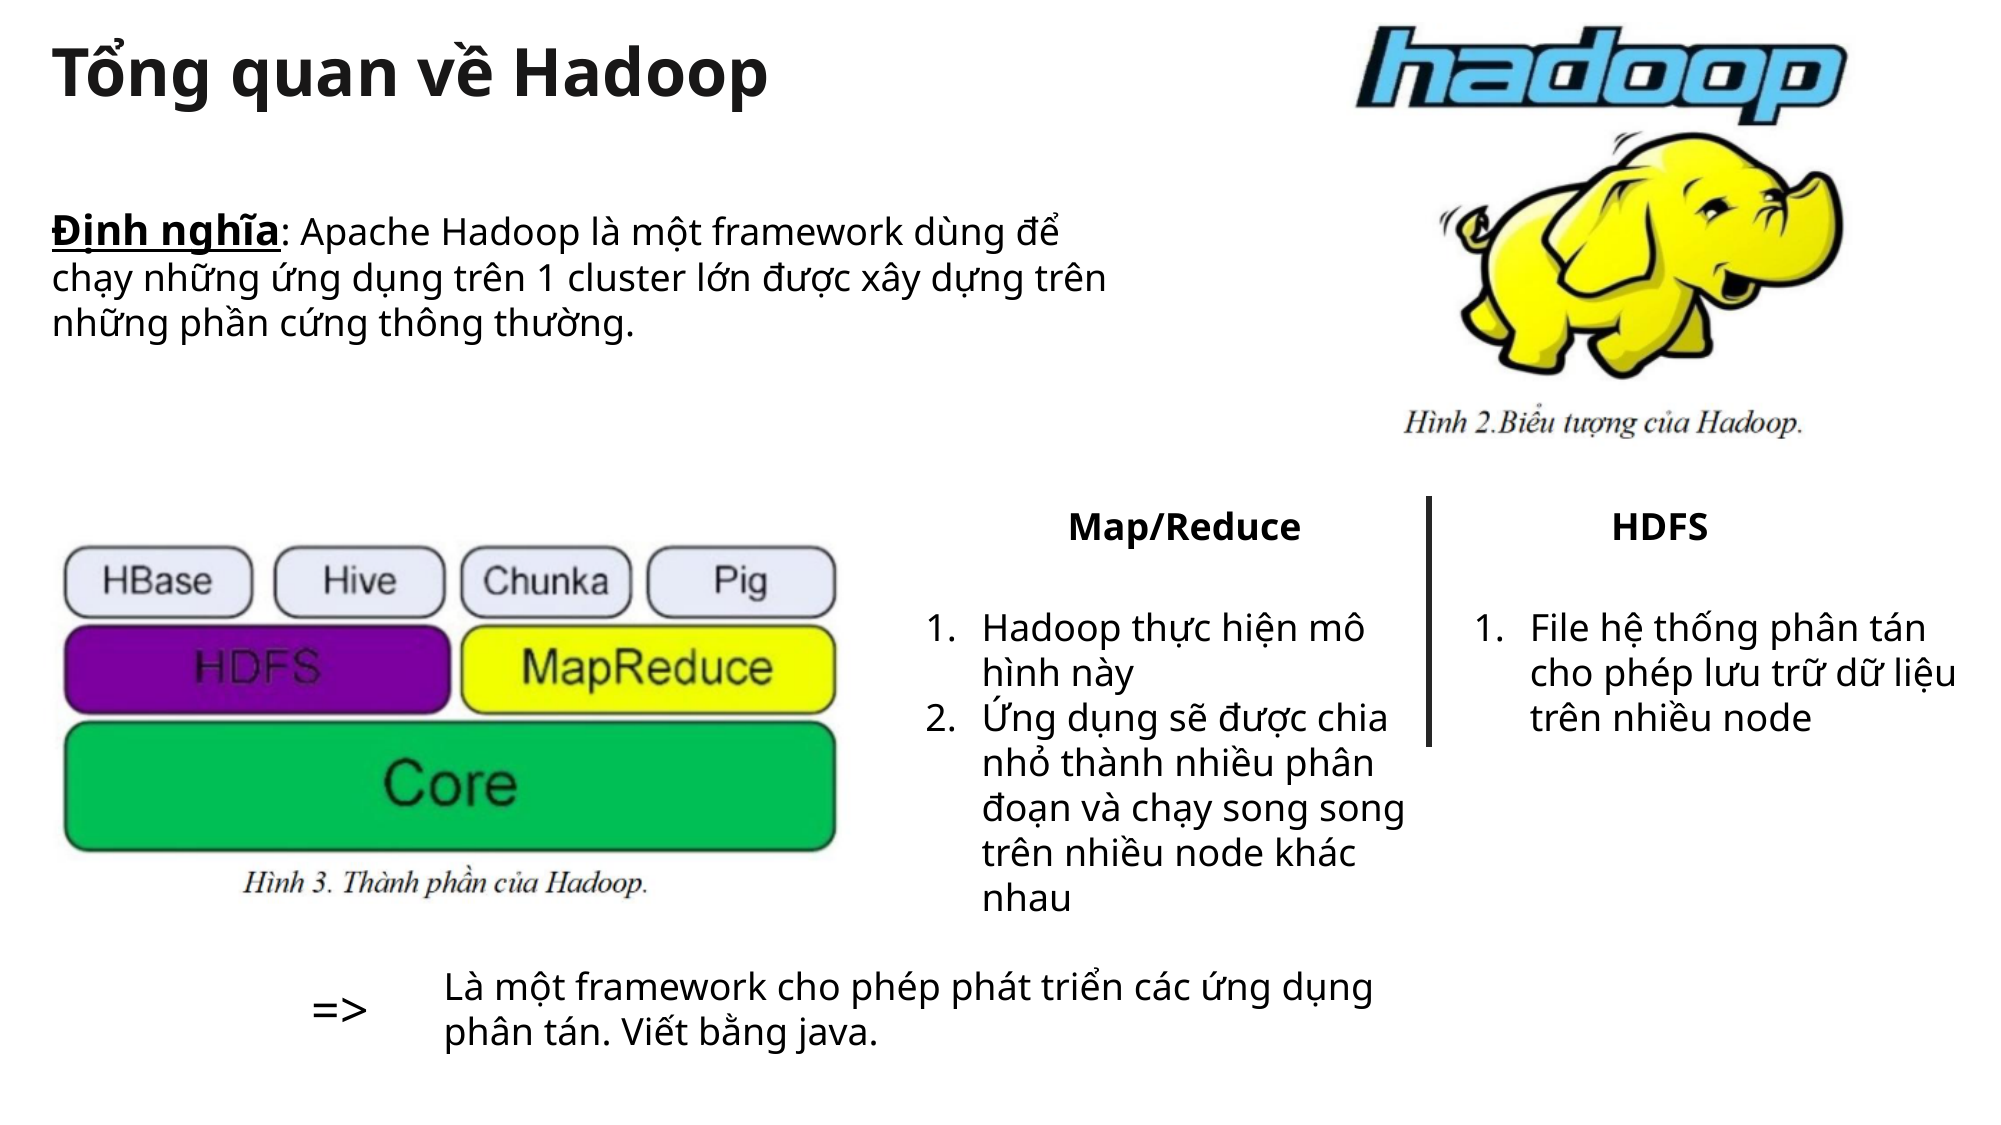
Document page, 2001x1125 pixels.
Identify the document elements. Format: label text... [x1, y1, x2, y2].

text_box Hadoop thực hiện mô hình này Ứng dụng sẽ được chia nhỏ thành nhiều phân đoạn và chạy song song trên nhiều node khác nhau [910, 596, 1429, 926]
picture [36, 534, 864, 909]
text_box File hệ thống phân tán cho phép lưu trữ dữ liệu trên nhiều node [1458, 596, 1978, 746]
text_box Tổng quan về Hadoop [36, 22, 1037, 118]
picture [1338, 22, 1858, 449]
text_box Định nghĩa: Apache Hadoop là một framework dùng để chạy những ứng dụng trên 1 cluster lớn được xây dựng trên những phần cứng thông thường. [36, 196, 1126, 352]
text_box Map/Reduce [1053, 495, 1321, 556]
text_box Là một framework cho phép phát triển các ứng dụng phân tán. Viết bằng java. [429, 955, 1429, 1061]
text_box => [263, 966, 417, 1051]
text_box HDFS [1596, 495, 1843, 556]
